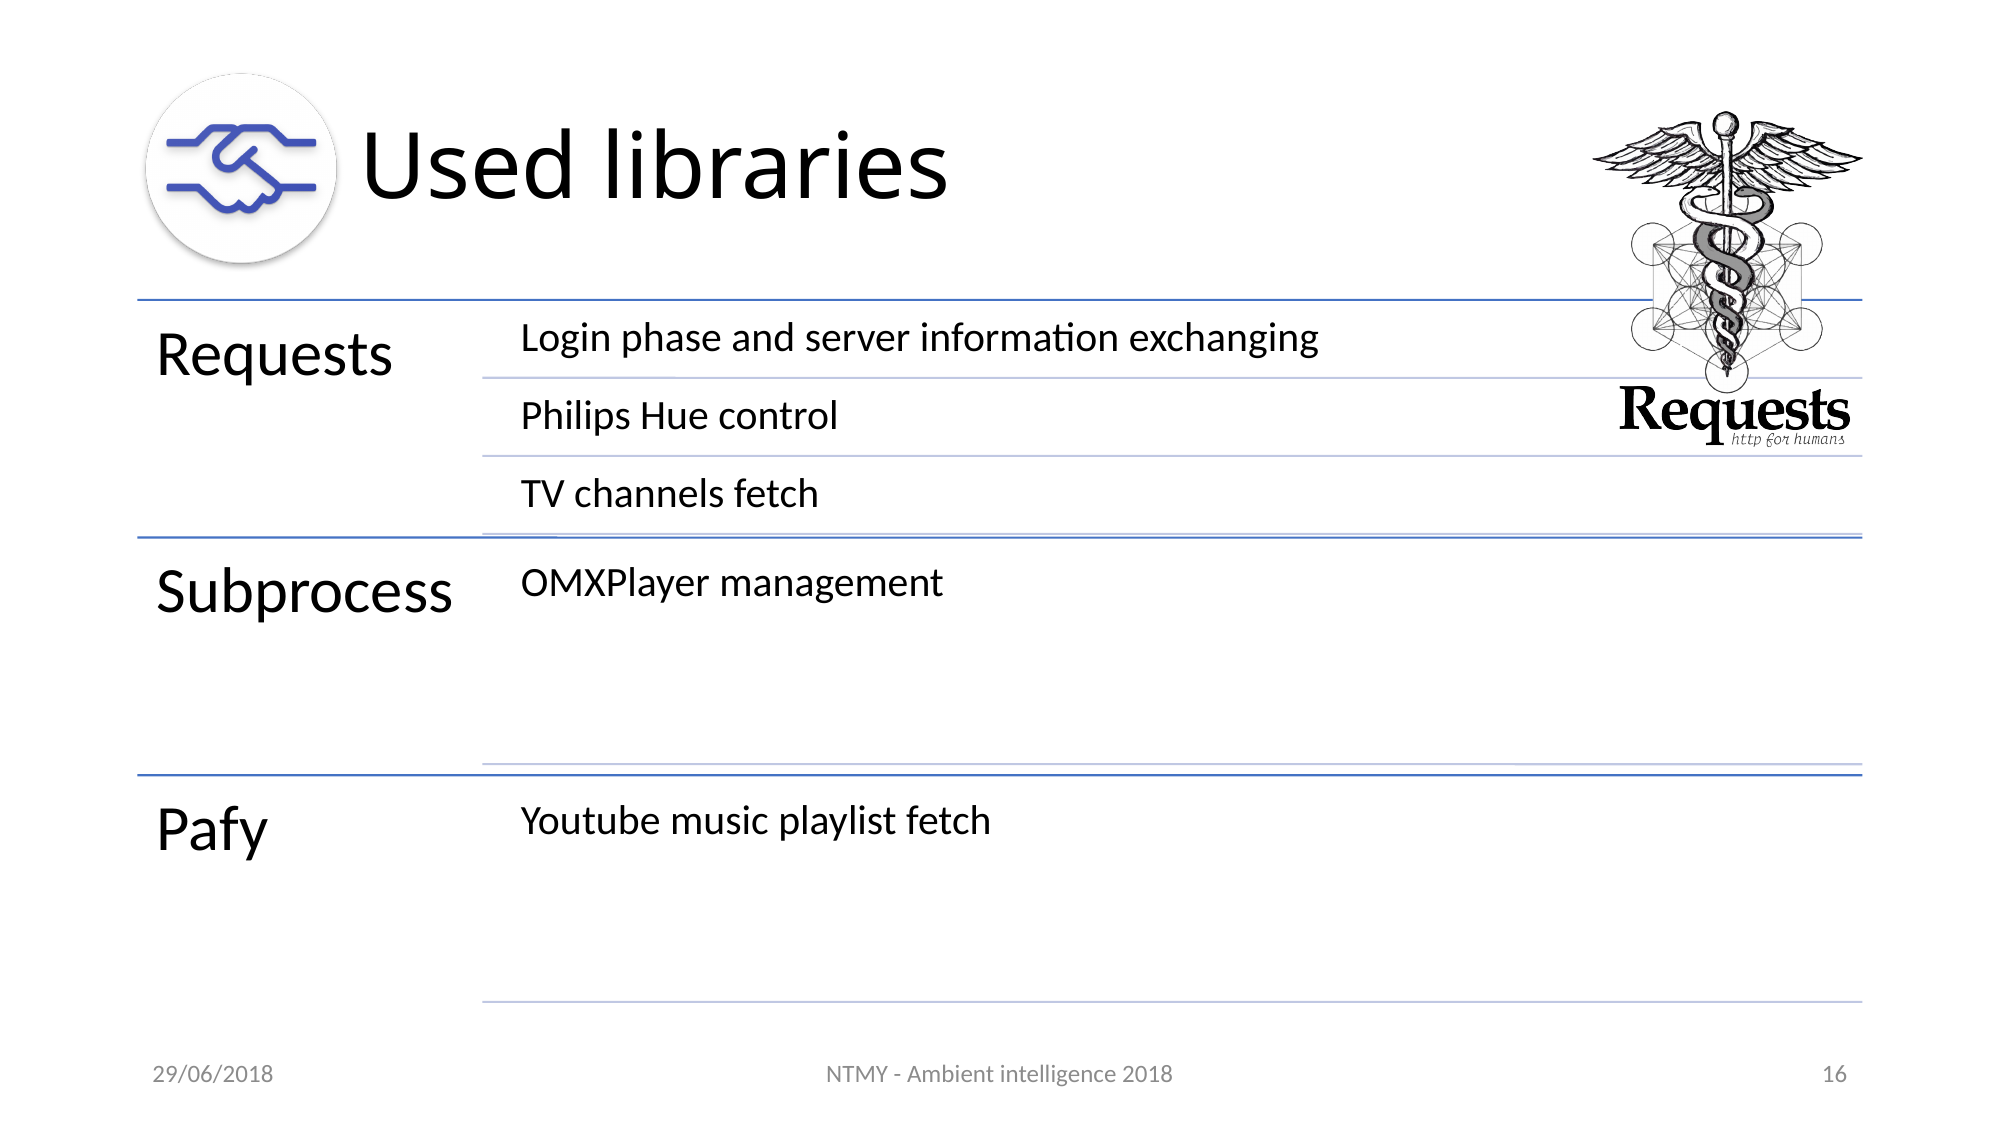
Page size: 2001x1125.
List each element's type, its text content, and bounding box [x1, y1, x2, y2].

footer NTMY - Ambient intelligence 2018 [662, 1042, 1338, 1103]
slide_number 16 [1412, 1042, 1863, 1103]
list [137, 299, 1863, 1014]
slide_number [137, 1042, 588, 1103]
picture [137, 65, 344, 272]
picture [1592, 111, 1863, 458]
title Used libraries [344, 59, 1863, 278]
